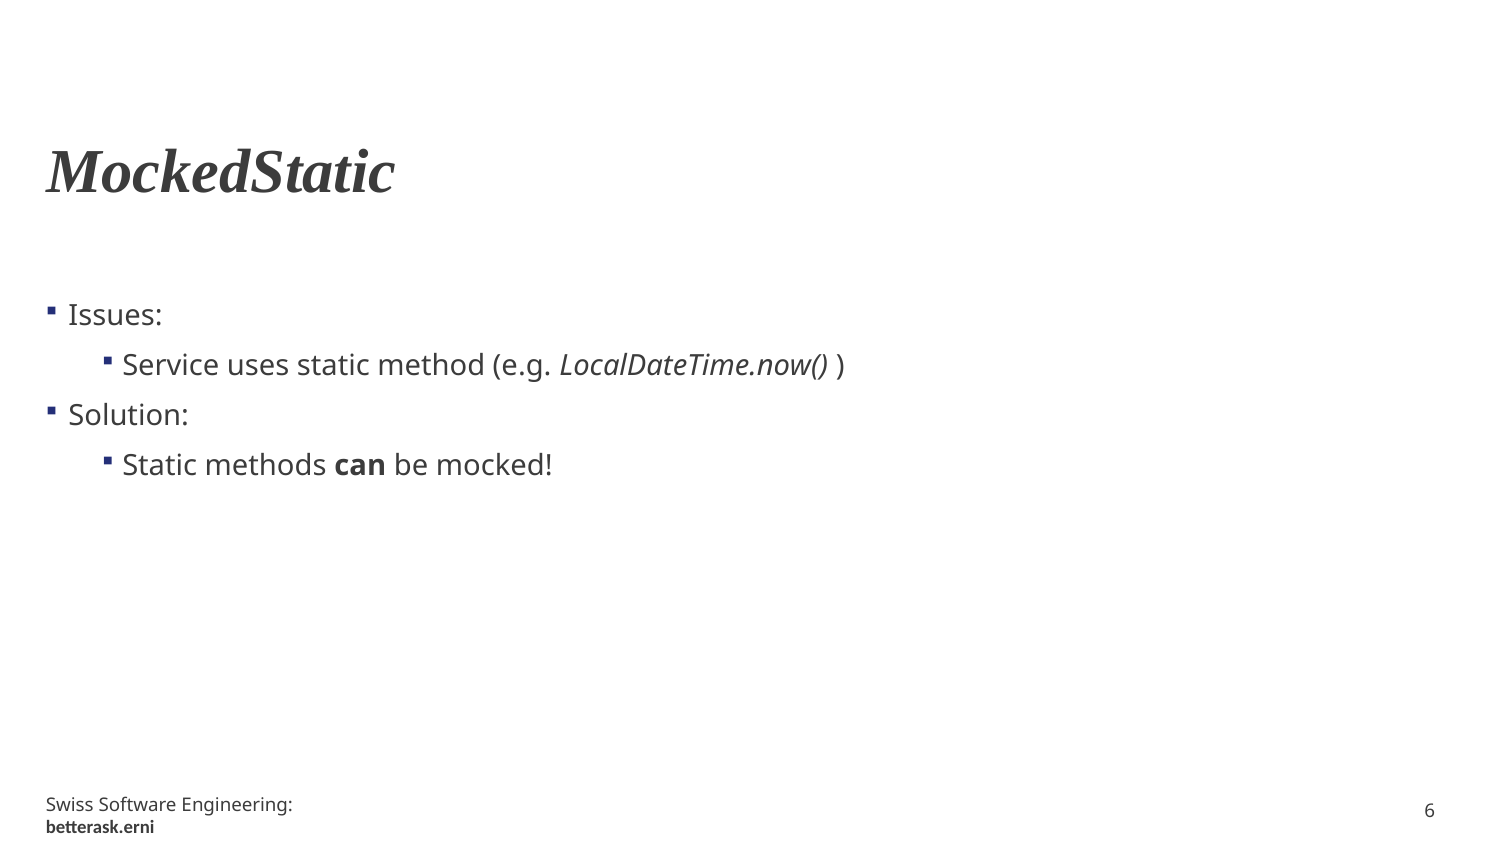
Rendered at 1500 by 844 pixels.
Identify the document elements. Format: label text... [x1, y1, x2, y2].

footer Swiss Software Engineering: betterask.erni [40, 796, 384, 833]
slide_number 6 [1308, 792, 1441, 831]
title MockedStatic [40, 69, 1443, 210]
list Issues: Service uses static method (e.g. LocalDateTime.now() ) Solution: Static methods can be mocked! [41, 290, 1443, 733]
